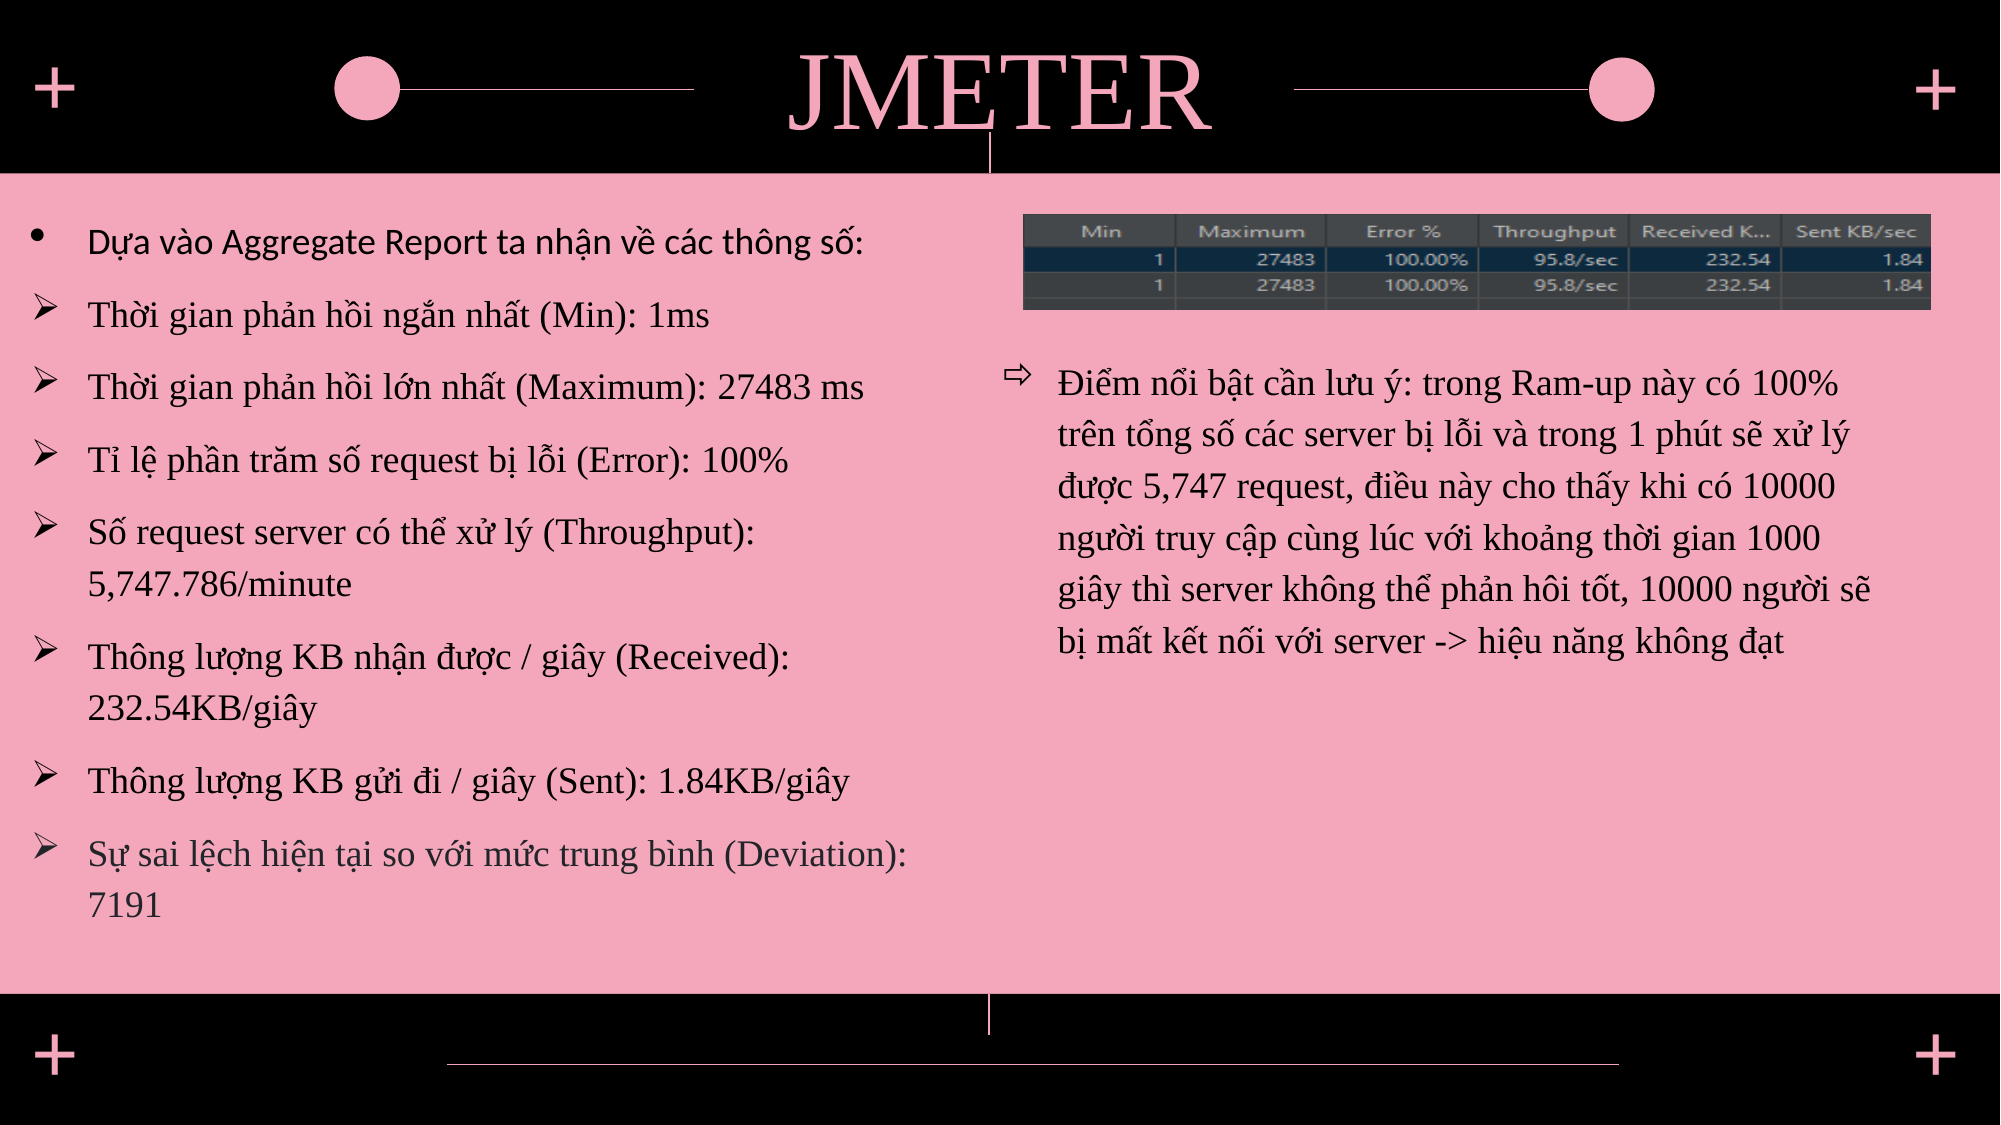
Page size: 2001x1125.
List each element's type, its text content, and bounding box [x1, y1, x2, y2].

text_box + [16, 994, 83, 1109]
picture [1023, 213, 1931, 310]
text_box + [1897, 28, 1964, 144]
text_box + [16, 27, 83, 142]
text_box JMETER [588, 9, 1412, 160]
text_box Dựa vào Aggregate Report ta nhận về các thông số: Thời gian phản hồi ngắn nhất (Min): 1ms Thời gian phản hồi lớn nhất (Maximum): 27483 ms Tỉ lệ phần trăm số request bị lỗi (Error): 100% Số request server có thể xử lý (Throughput): 5,747.786/minute Thông lượng KB nhận được / giây (Received): 232.54KB/giây Thông lượng KB gửi đi / giây (Sent): 1.84KB/giây Sự sai lệch hiện tại so với mức trung bình (Deviation): 7191 [16, 202, 1000, 933]
text_box Điểm nổi bật cần lưu ý: trong Ram-up này có 100% trên tổng số các server bị lỗi và trong 1 phút sẽ xử lý được 5,747 request, điều này cho thấy khi có 10000 người truy cập cùng lúc với khoảng thời gian 1000 giây thì server không thể phản hôi tốt, 10000 người sẽ bị mất kết nối với server -> hiệu năng không đạt [986, 343, 1908, 669]
text_box [1588, 56, 1656, 123]
text_box [0, 0, 2000, 174]
text_box + [1897, 994, 1964, 1109]
text_box [333, 55, 402, 122]
text_box [0, 993, 2000, 1125]
text_box [0, 174, 2000, 993]
